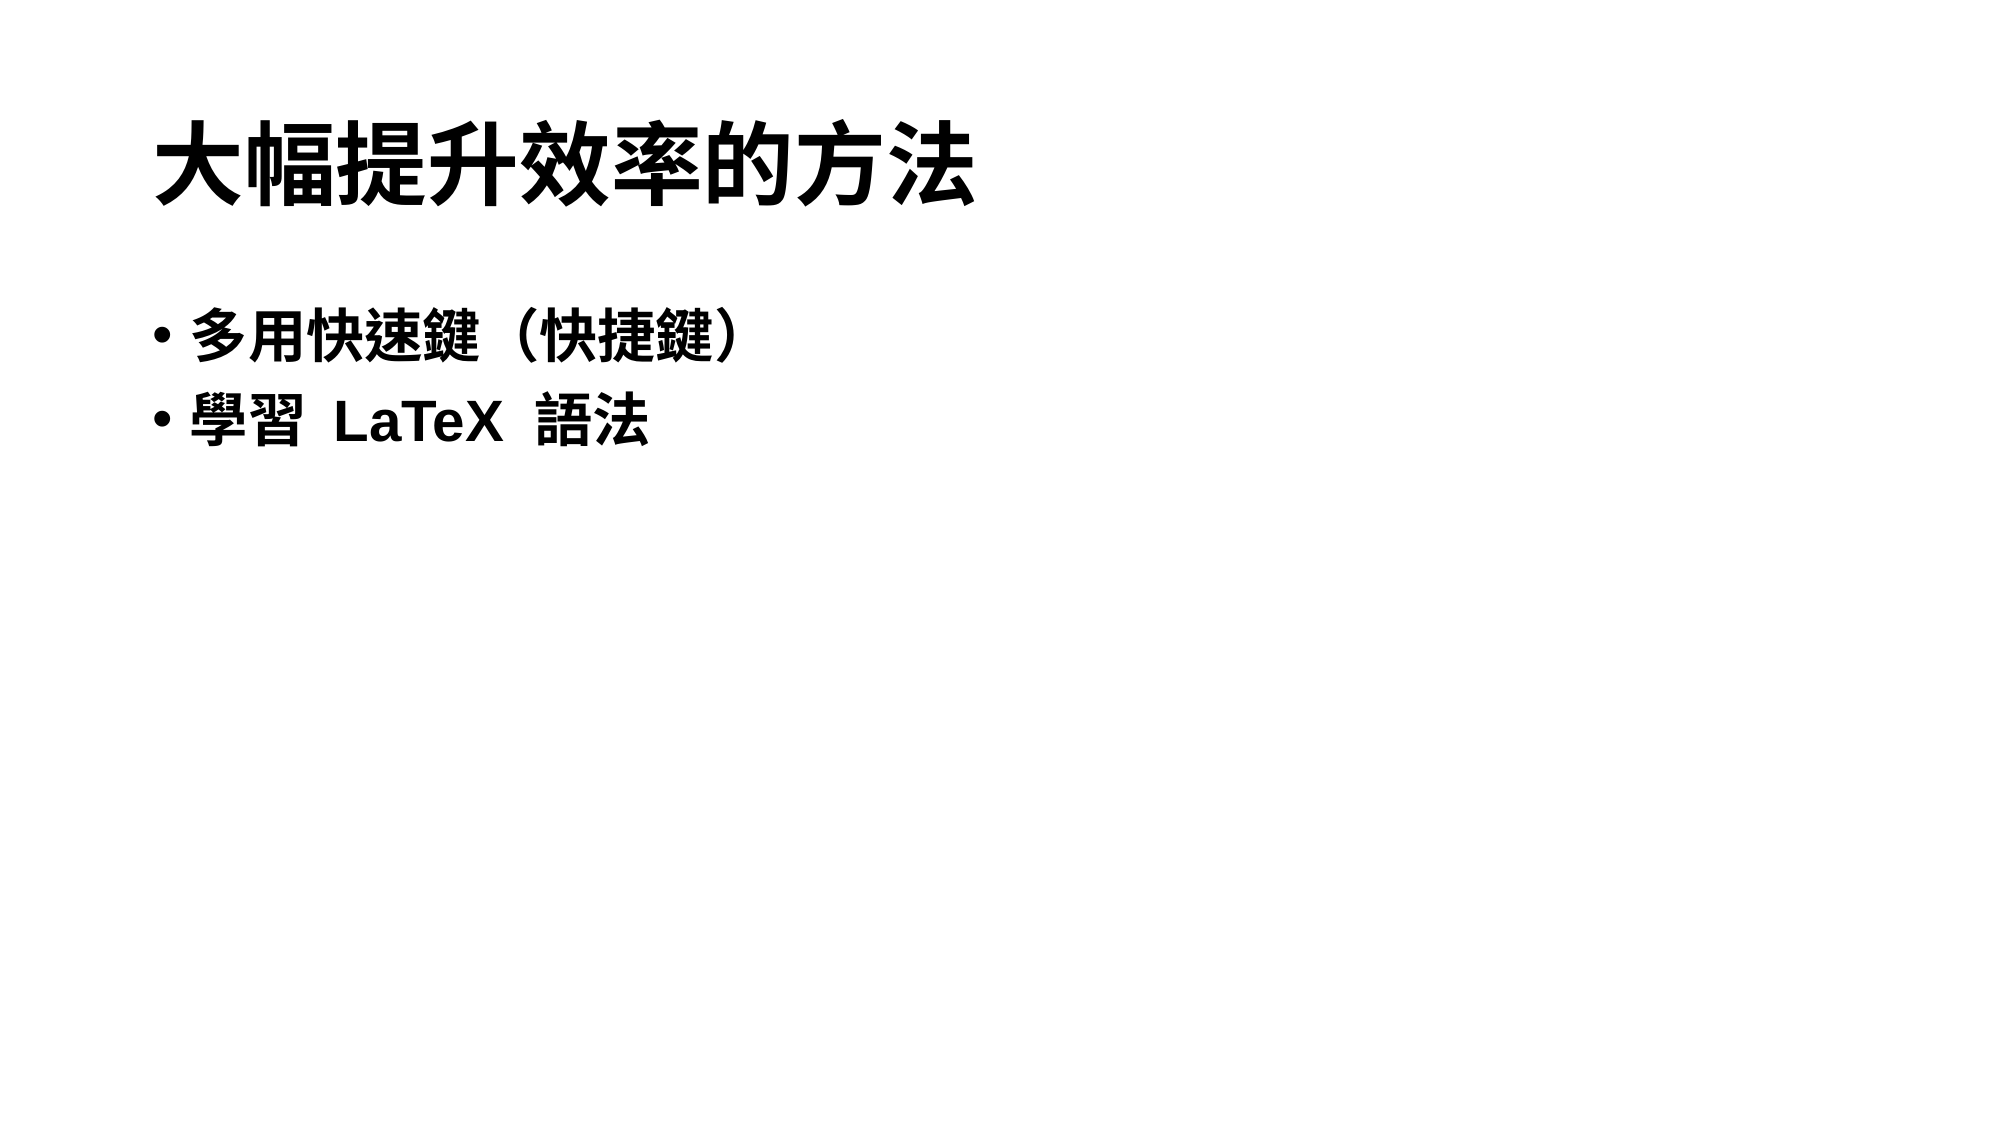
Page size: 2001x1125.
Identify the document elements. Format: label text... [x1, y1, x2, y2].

title 大幅提升效率的方法 [137, 59, 1863, 278]
list 多用快速鍵（快捷鍵） 學習 LaTeX 語法 [137, 299, 1863, 1014]
